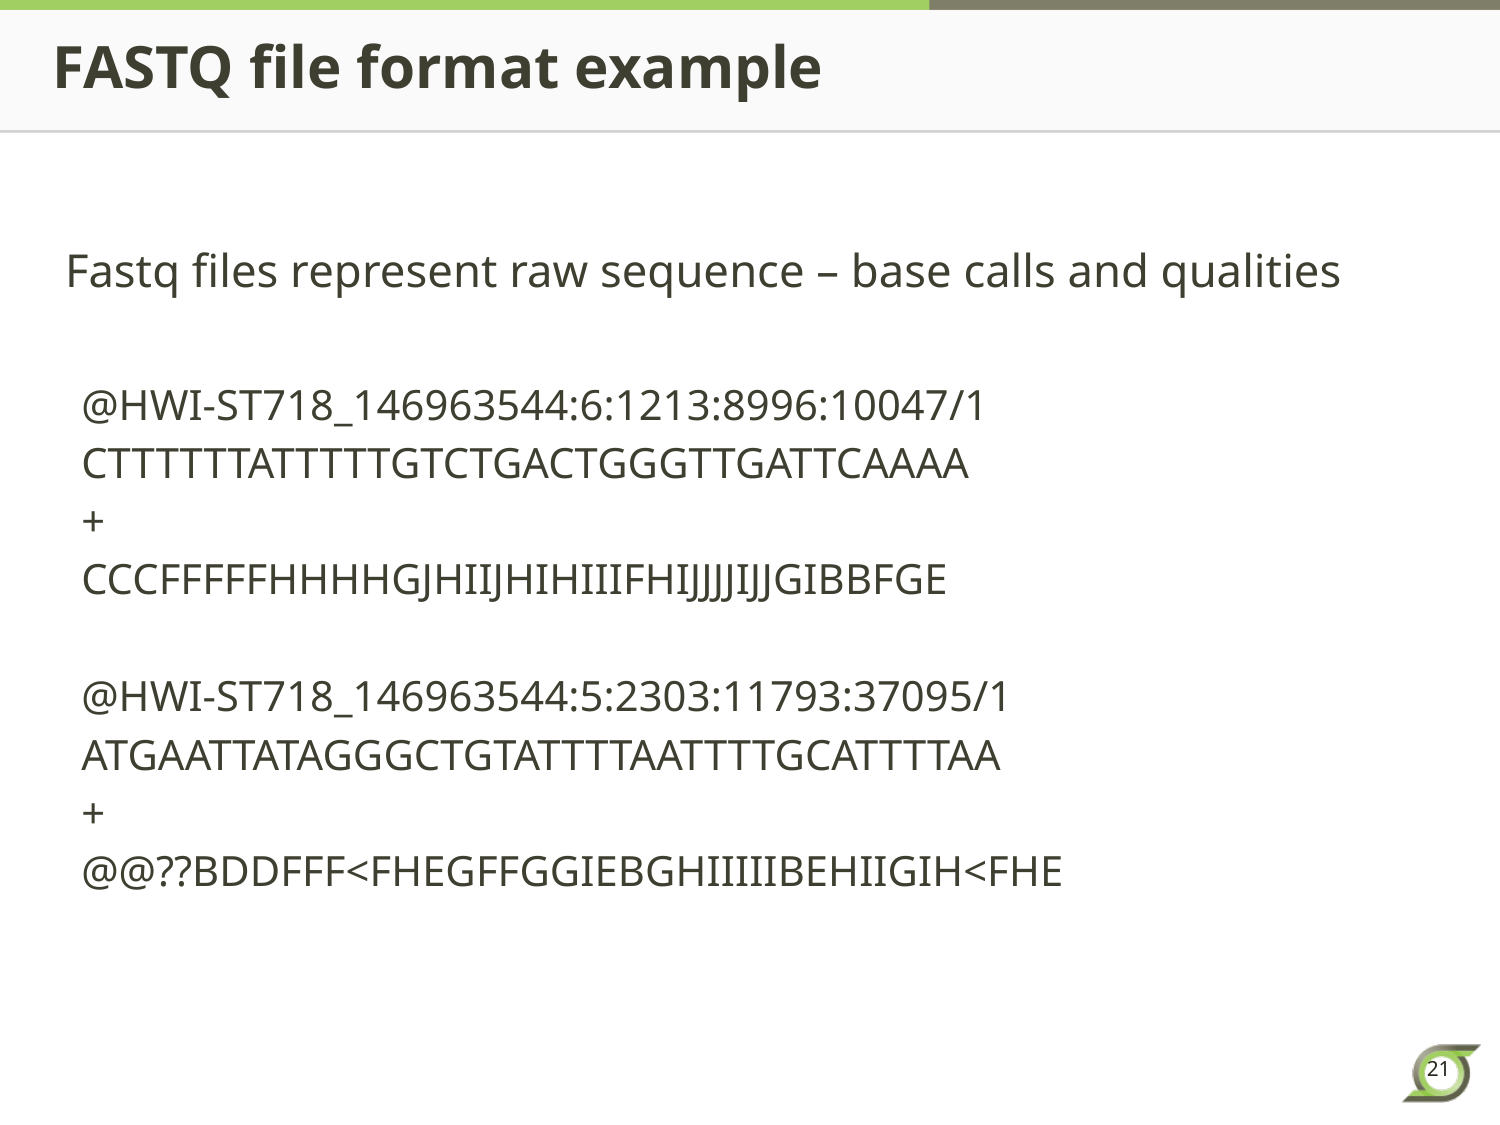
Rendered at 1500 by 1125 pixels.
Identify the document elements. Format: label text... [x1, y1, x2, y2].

list @HWI-ST718_146963544:6:1213:8996:10047/1 CTTTTTTATTTTTGTCTGACTGGGTTGATTCAAAA + CCCFFFFFHHHHGJHIIJHIHIIIFHIJJJJIJJGIBBFGE @HWI-ST718_146963544:5:2303:11793:37095/1 ATGAATTATAGGGCTGTATTTTAATTTTGCATTTTAA + @@??BDDFFF<FHEGFFGGIEBGHIIIIIBEHIIGIH<FHE [66, 370, 1220, 1008]
text_box Fastq files represent raw sequence – base calls and qualities [50, 219, 1412, 320]
title FASTQ file format example [37, 18, 1454, 112]
